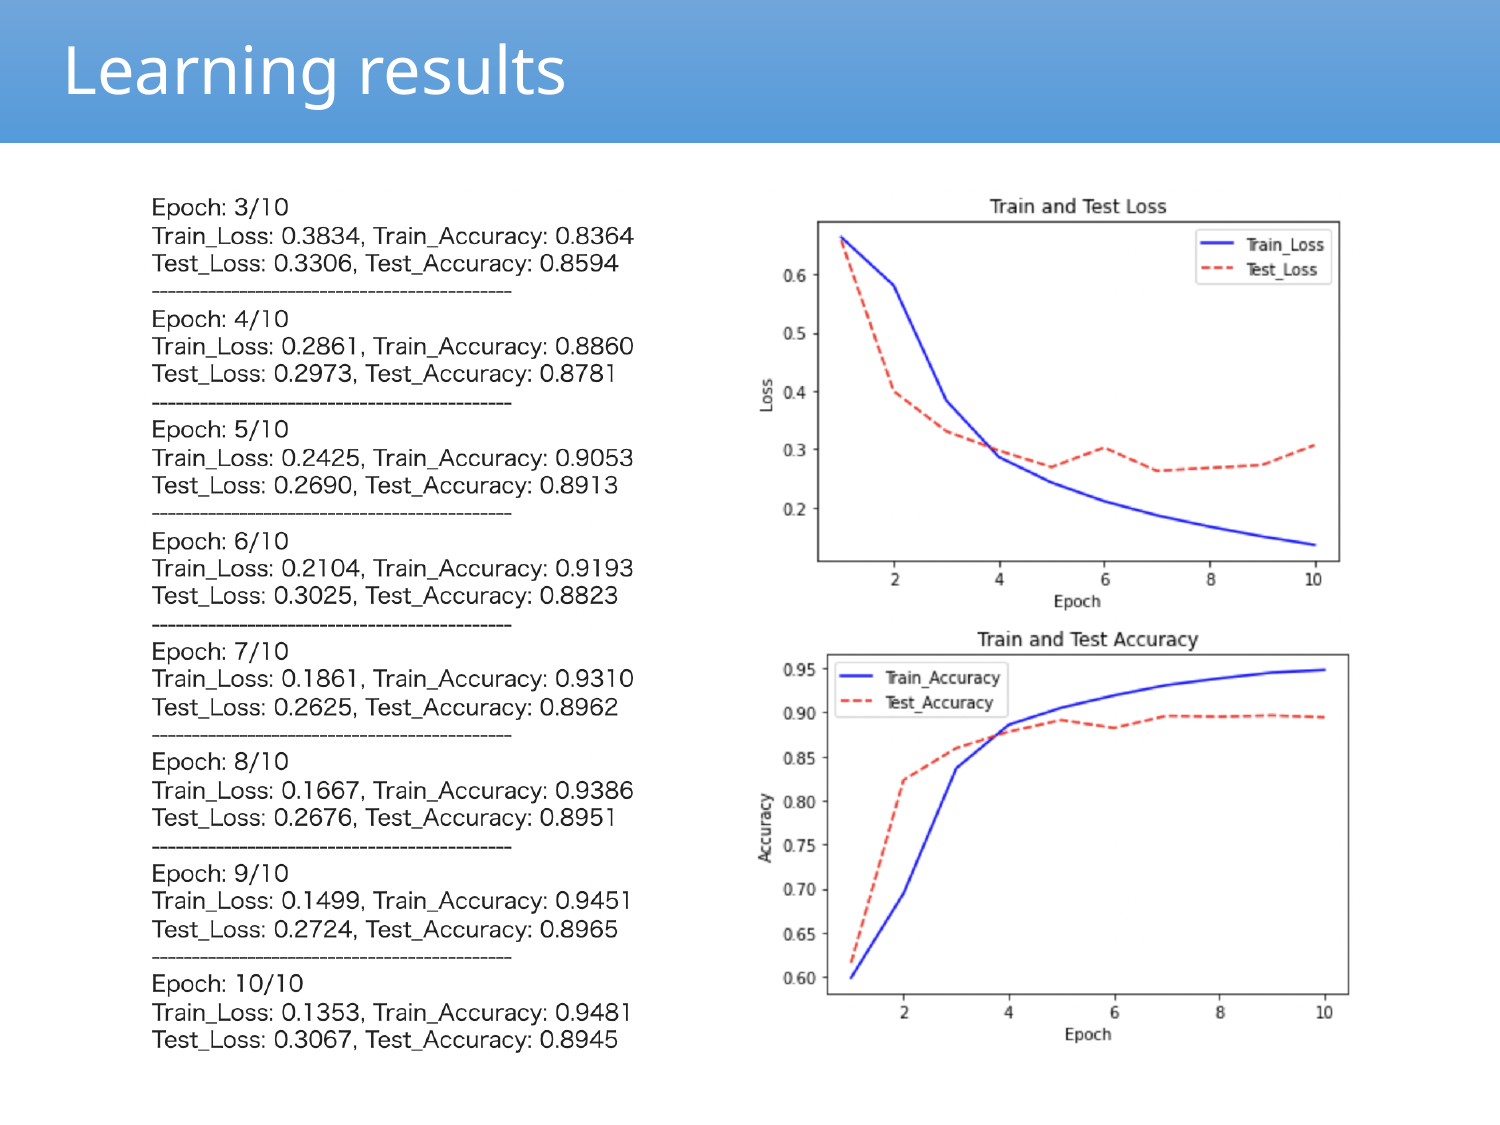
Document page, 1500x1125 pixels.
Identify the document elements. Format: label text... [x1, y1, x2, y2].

picture [749, 188, 1363, 1057]
title Learning results [47, 3, 1453, 143]
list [137, 188, 667, 1057]
